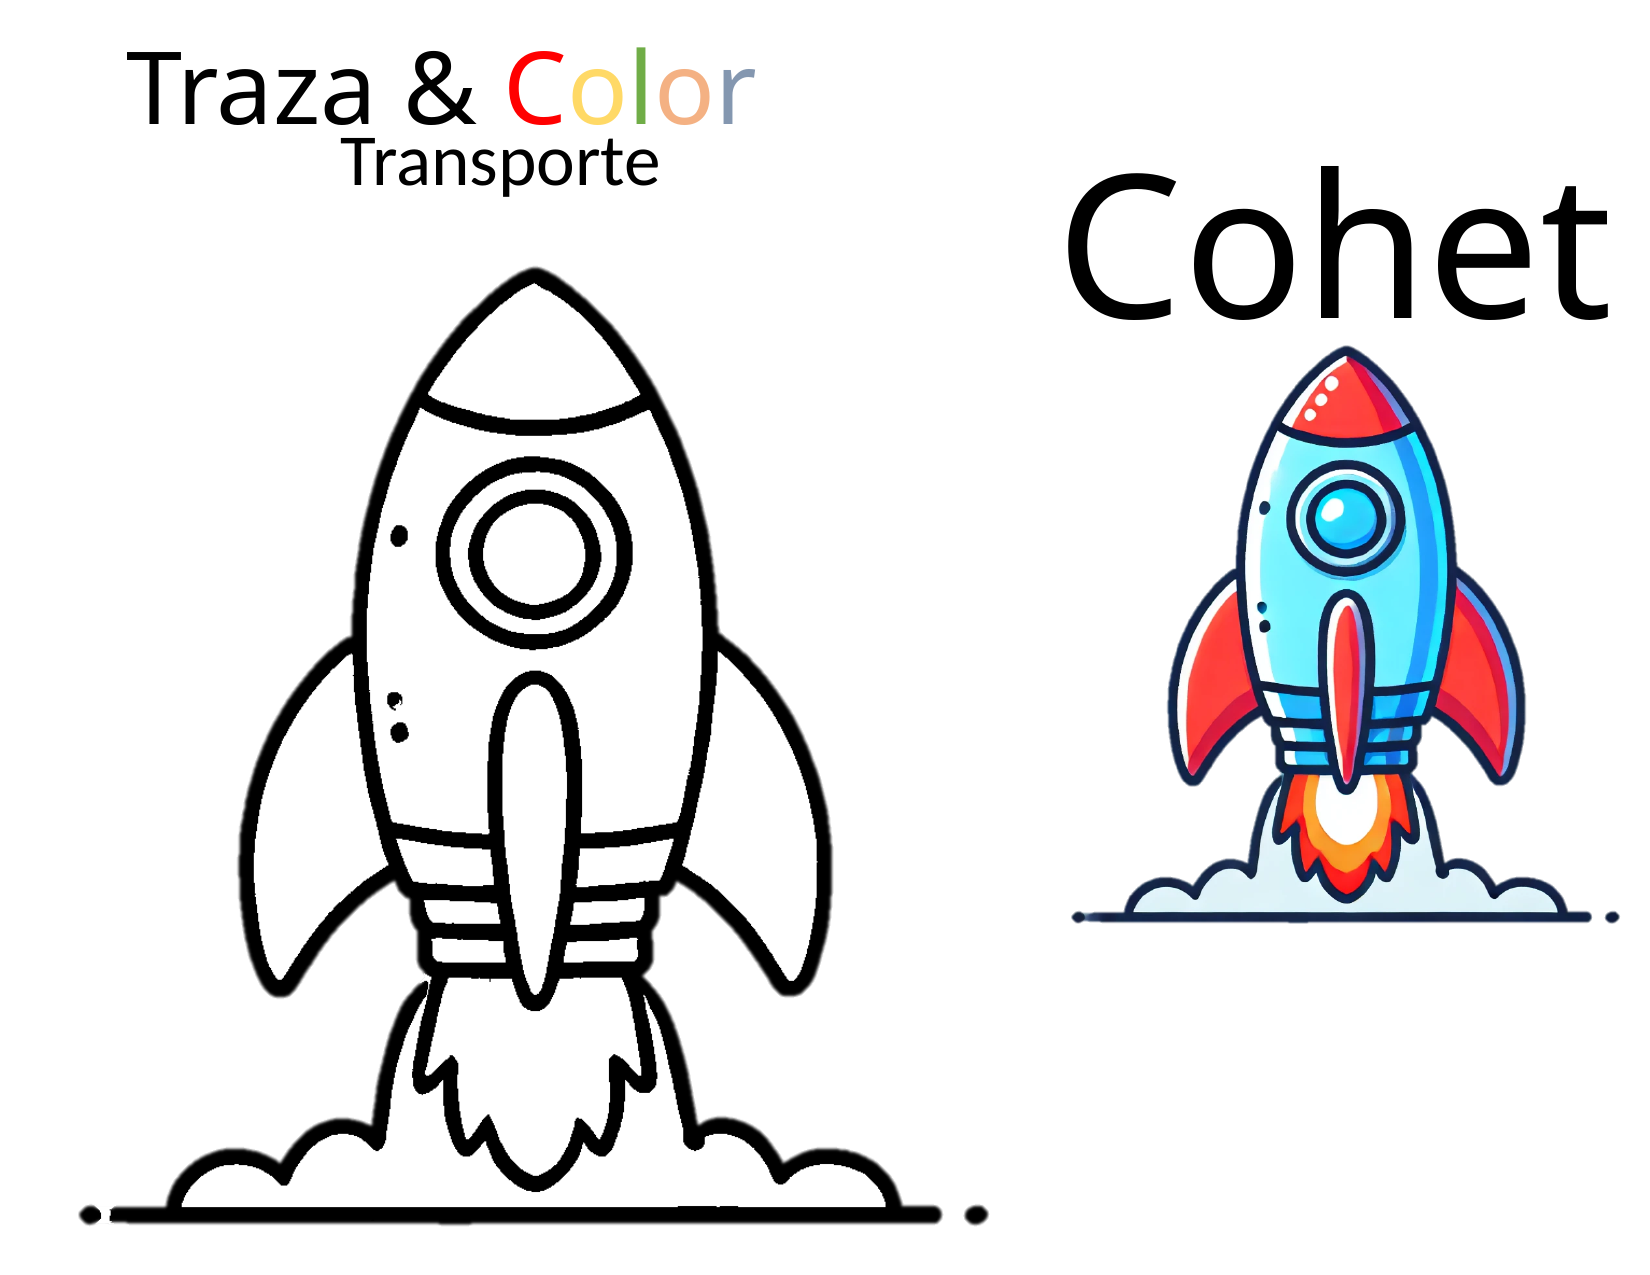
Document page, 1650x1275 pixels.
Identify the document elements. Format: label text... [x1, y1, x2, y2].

text_box Traza & Color [111, 16, 916, 152]
picture [0, 200, 1650, 1275]
text_box Cohete [1033, 110, 1636, 305]
text_box Transporte [116, 104, 886, 200]
